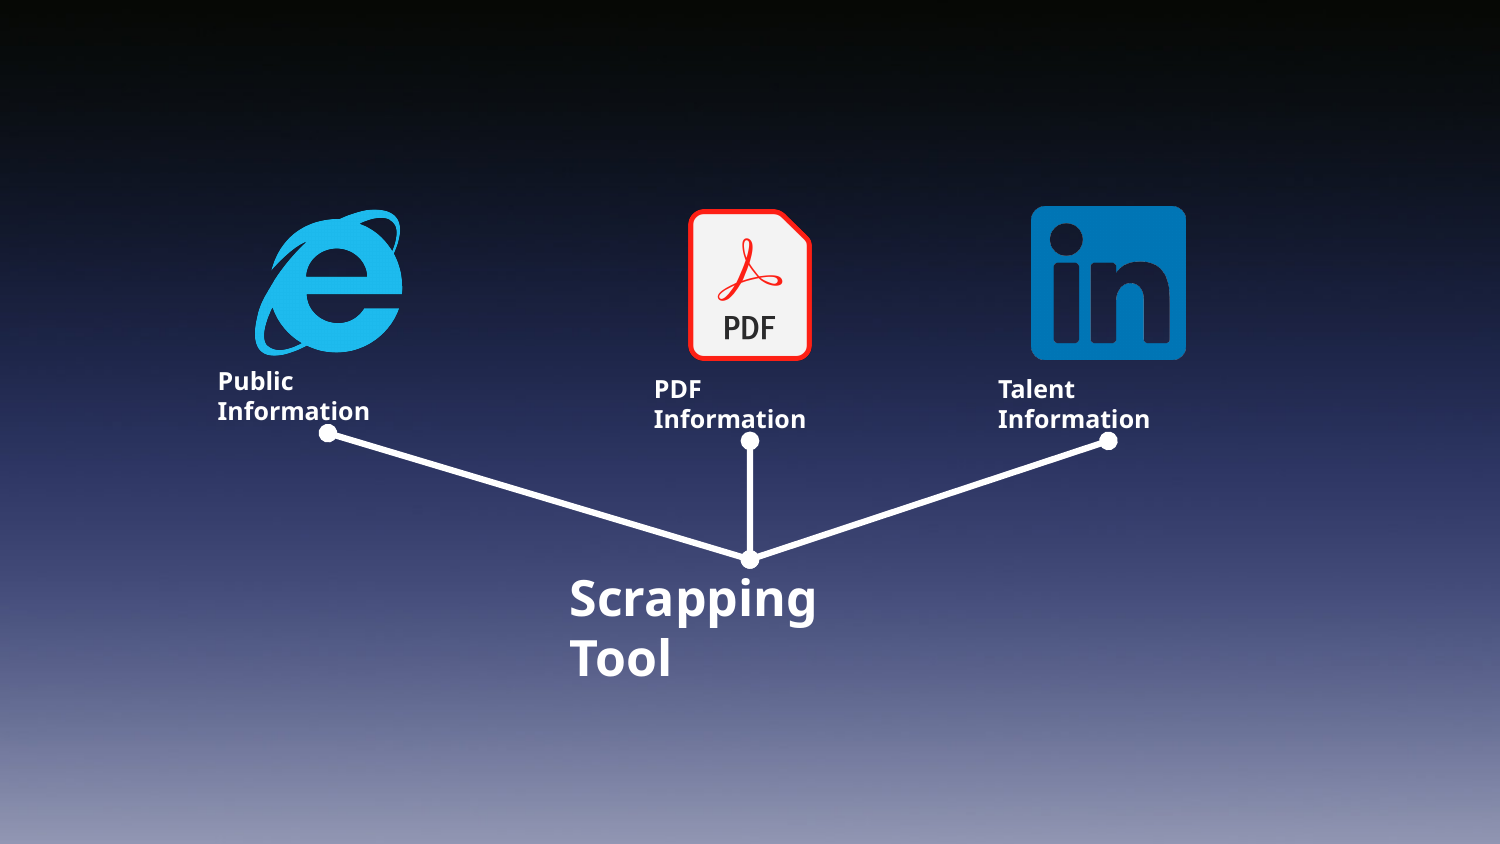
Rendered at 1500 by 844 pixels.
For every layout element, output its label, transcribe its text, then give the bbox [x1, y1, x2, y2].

text_box Scrapping Tool [555, 568, 945, 695]
text_box Public Information [202, 358, 453, 434]
text_box PDF Information [639, 366, 861, 410]
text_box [327, 403, 751, 560]
text_box Talent Information [983, 366, 1234, 441]
picture [0, 0, 1500, 844]
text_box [749, 411, 1109, 560]
